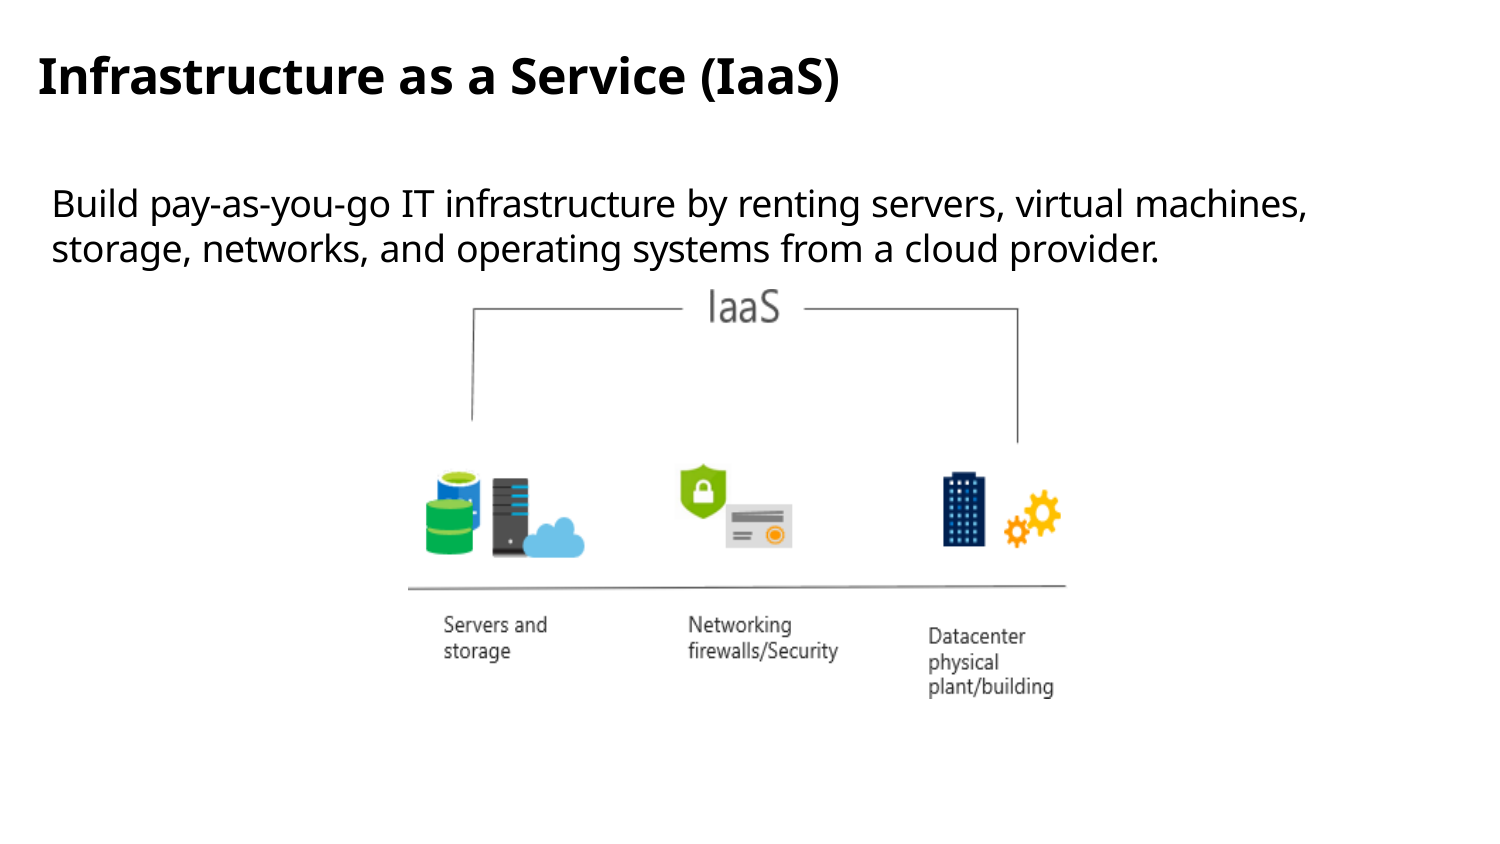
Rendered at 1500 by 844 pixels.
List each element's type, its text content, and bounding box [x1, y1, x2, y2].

title Infrastructure as a Service (IaaS) [37, 42, 884, 186]
text_box Build pay-as-you-go IT infrastructure by renting servers, virtual machines, storage, networks, and operating systems from a cloud provider. [49, 177, 1345, 270]
picture [407, 289, 1068, 699]
